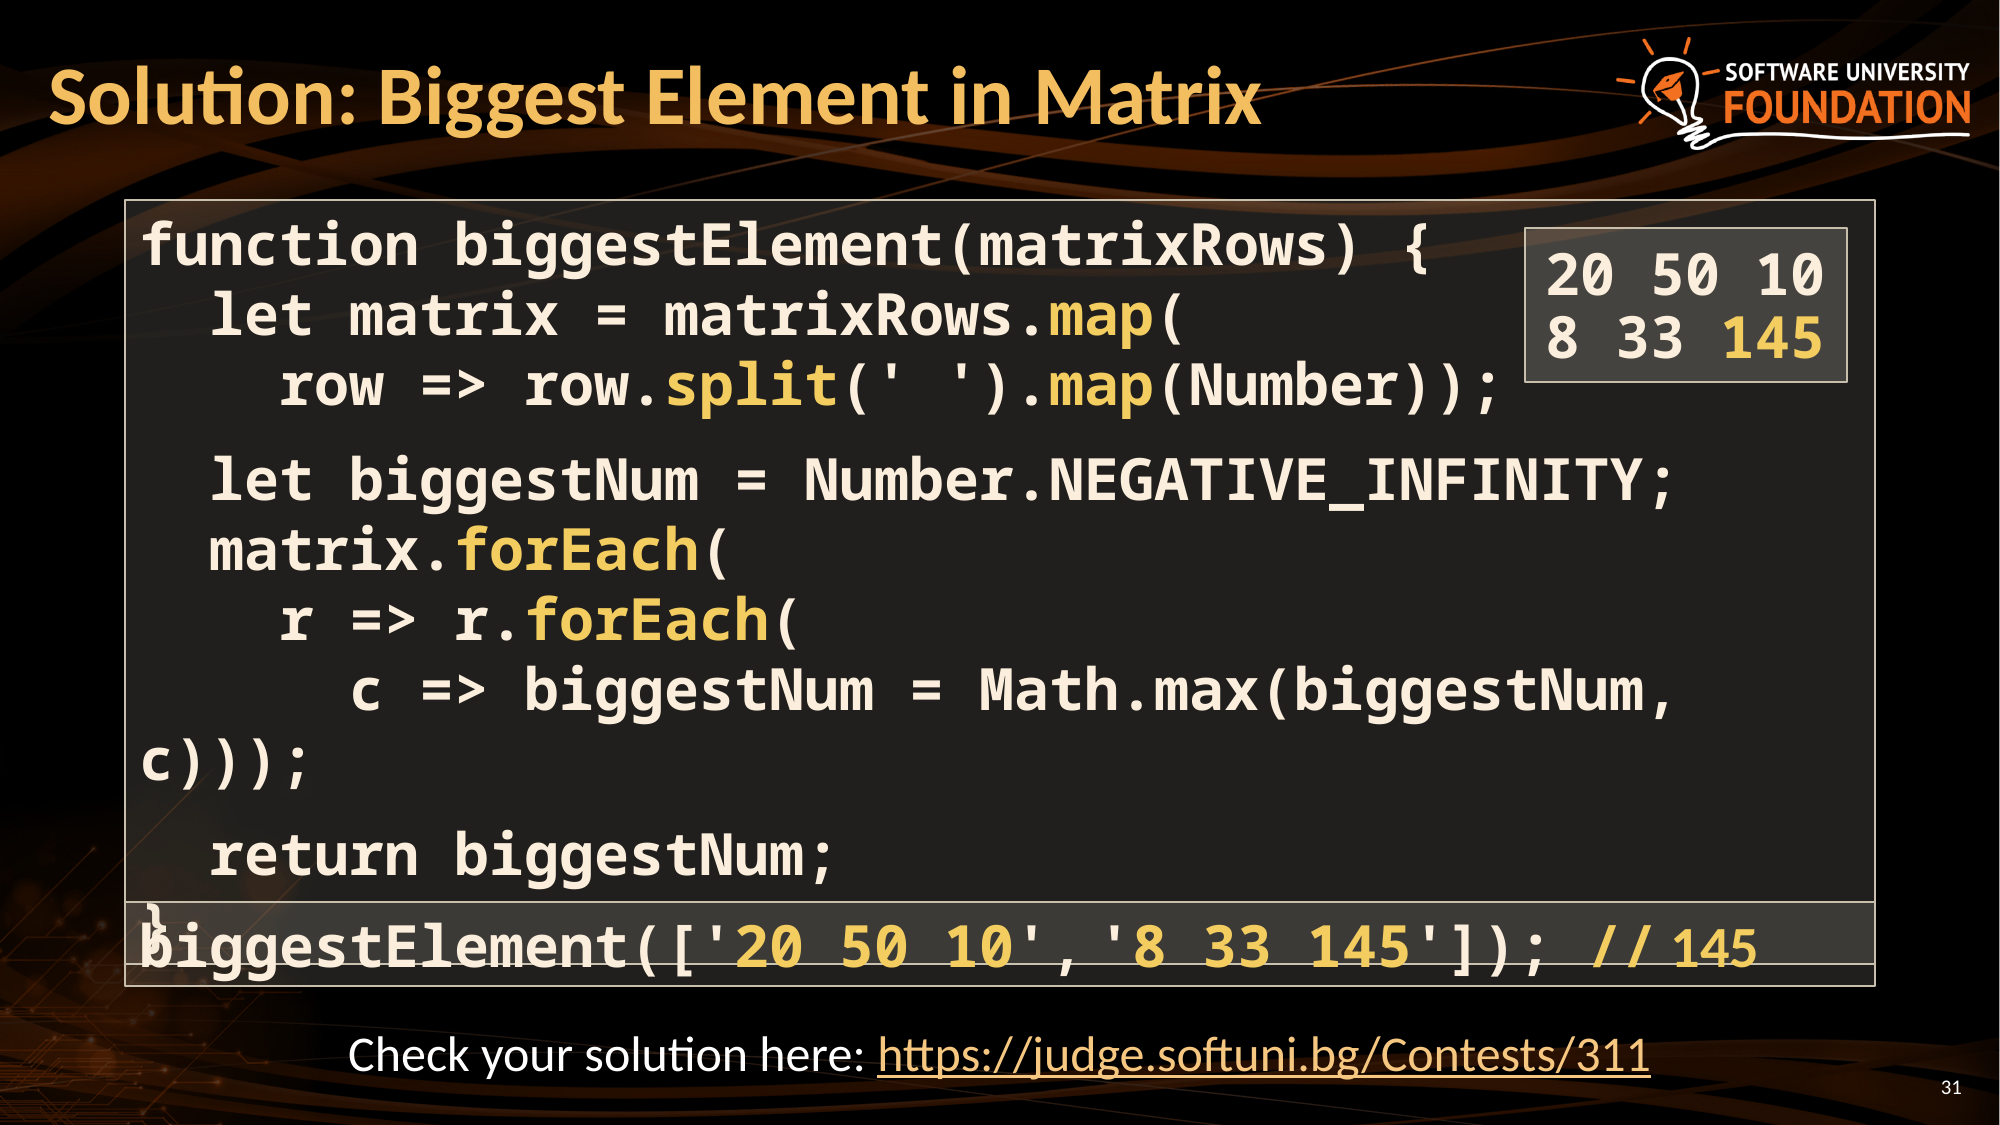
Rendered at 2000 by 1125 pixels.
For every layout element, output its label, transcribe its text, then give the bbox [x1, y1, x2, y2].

picture [0, 0, 2000, 1125]
slide_number 31 [1897, 1070, 1968, 1103]
text_box function biggestElement(matrixRows) { let matrix = matrixRows.map( row => row.split(' ').map(Number)); let biggestNum = Number.NEGATIVE_INFINITY; matrix.forEach( r => r.forEach( c => biggestNum = Math.max(biggestNum, c))); return biggestNum; } [124, 199, 1875, 901]
text_box 20 50 10 8 33 145 [1524, 228, 1847, 383]
text_box biggestElement(['20 50 10', '8 33 145']); // 145 [124, 901, 1875, 987]
title Solution: Biggest Element in Matrix [30, 6, 1602, 189]
text_box Check your solution here: https://judge.softuni.bg/Contests/311 [286, 1013, 1713, 1089]
